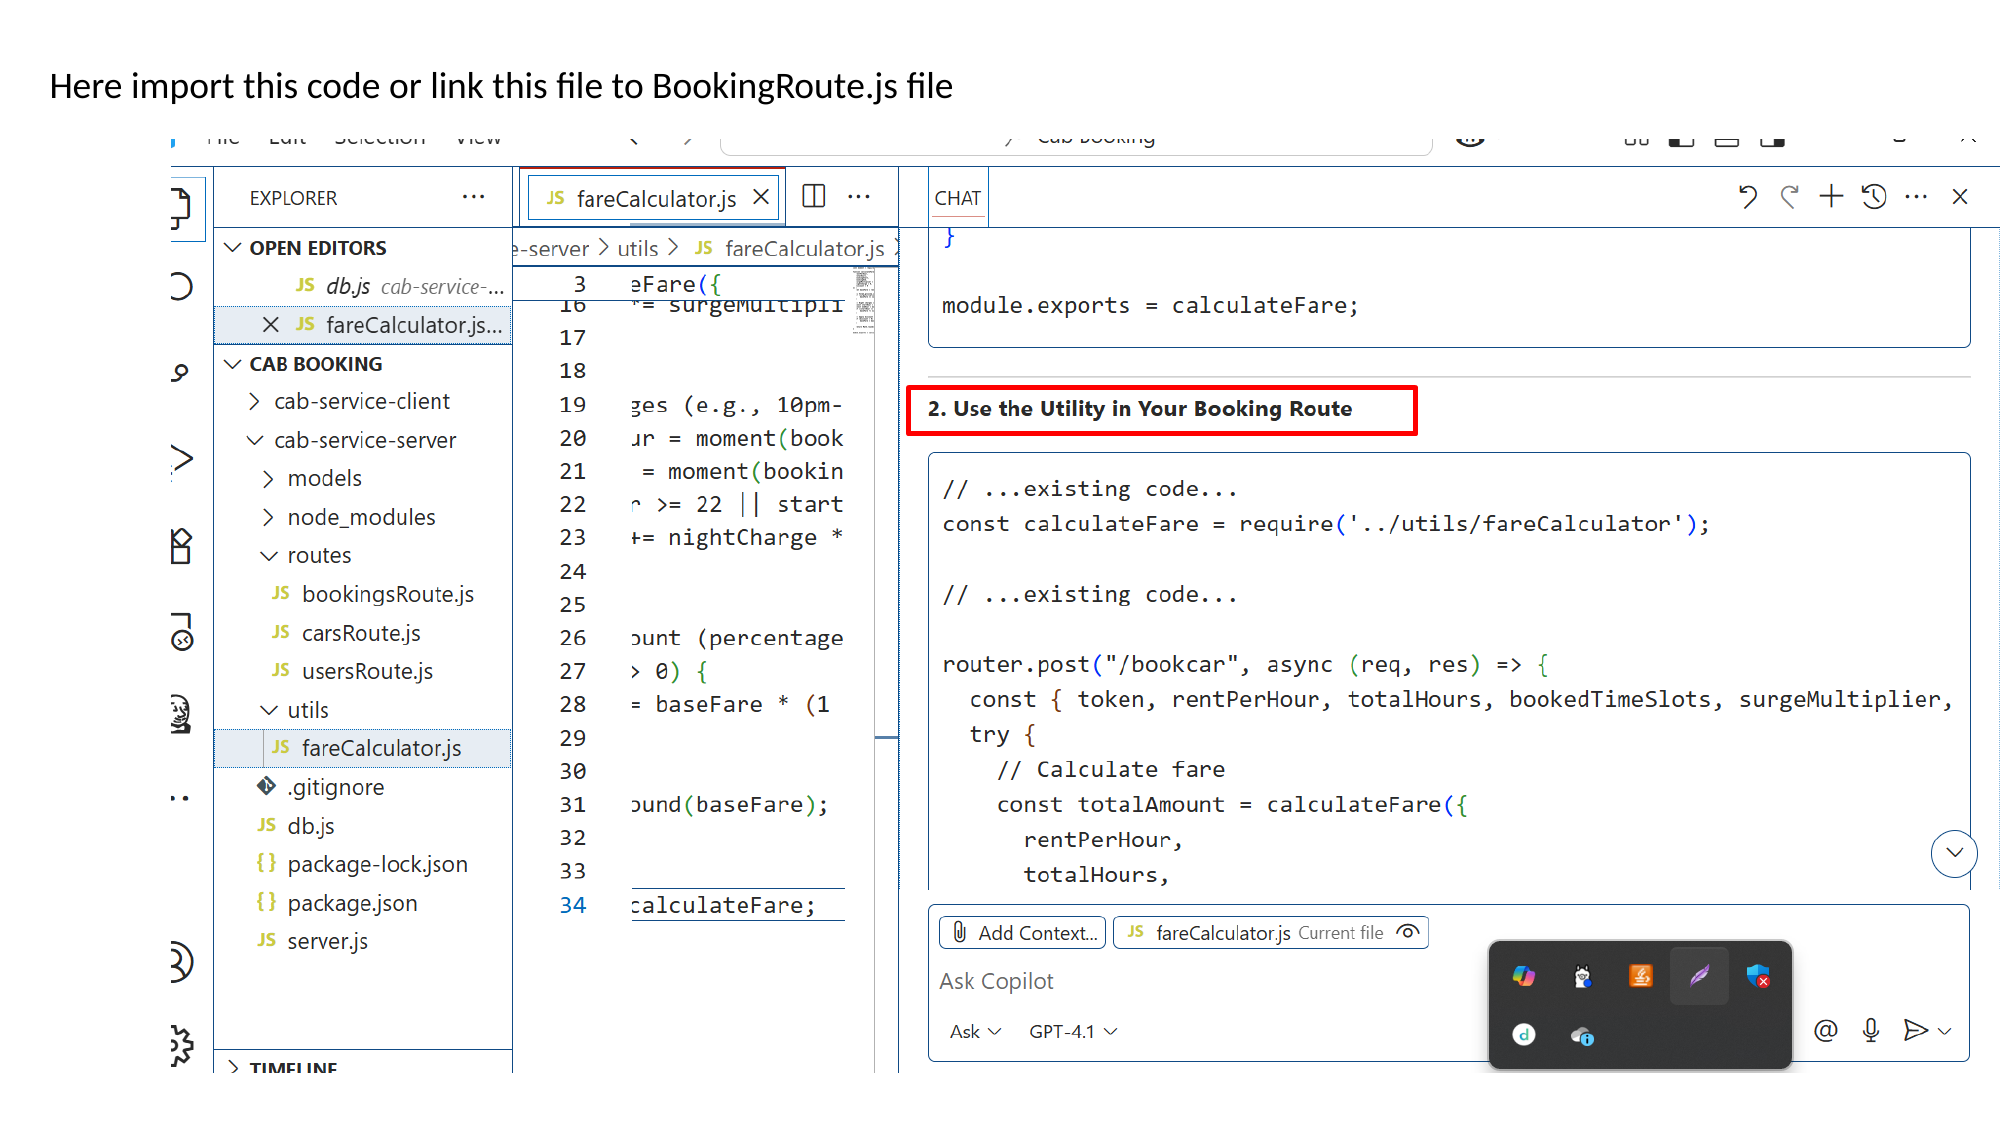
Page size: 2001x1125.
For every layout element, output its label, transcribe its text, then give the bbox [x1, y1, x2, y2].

picture [171, 139, 2000, 1073]
text_box Here import this code or link this file to BookingRoute.js file [34, 54, 979, 114]
